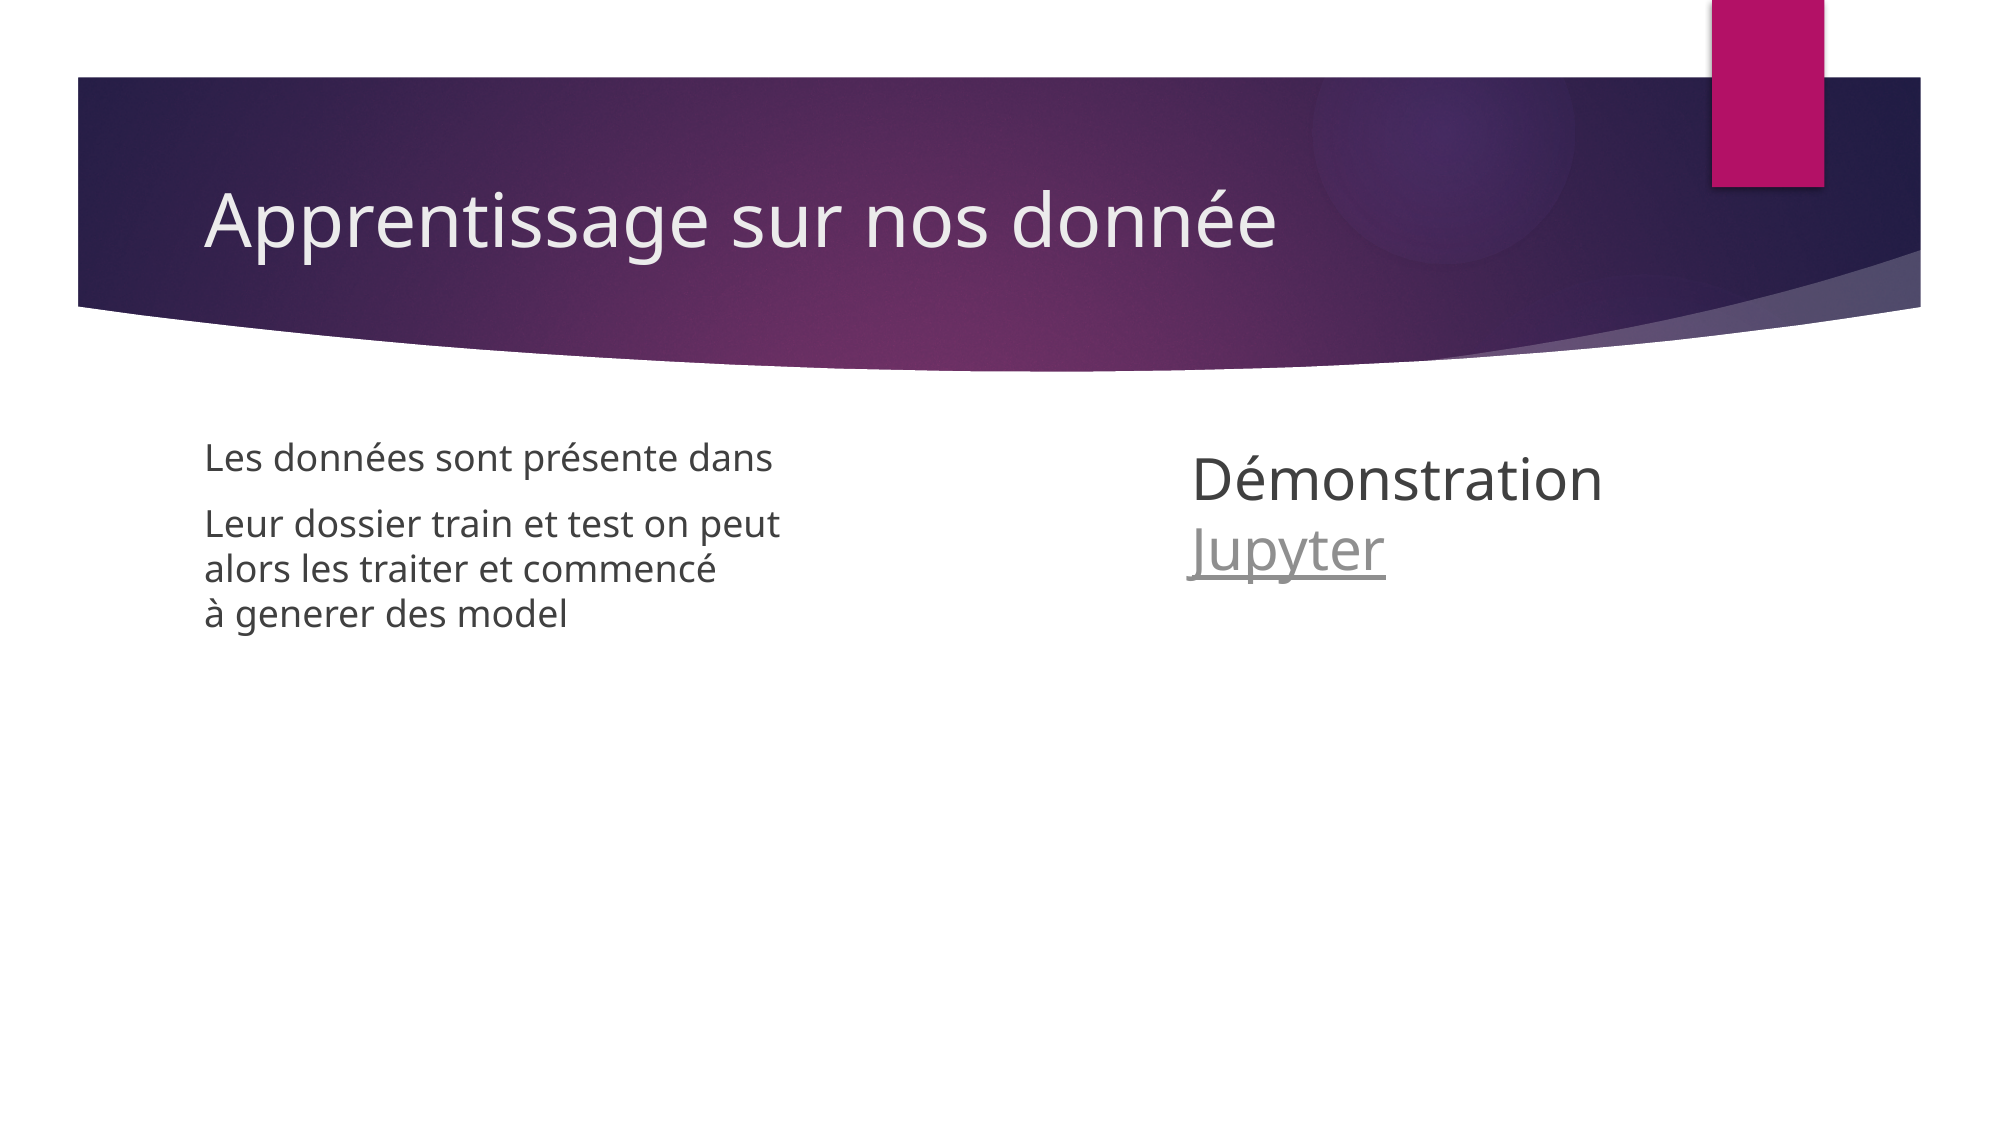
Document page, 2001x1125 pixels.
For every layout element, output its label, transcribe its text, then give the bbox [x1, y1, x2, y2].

picture [79, 78, 1920, 371]
list Les données sont présente dans Leur dossier train et test on peut alors les traiter et commencé à generer des model [189, 427, 812, 988]
title Apprentissage sur nos donnée [189, 159, 1627, 276]
text_box Démonstration Jupyter [1177, 434, 1719, 599]
